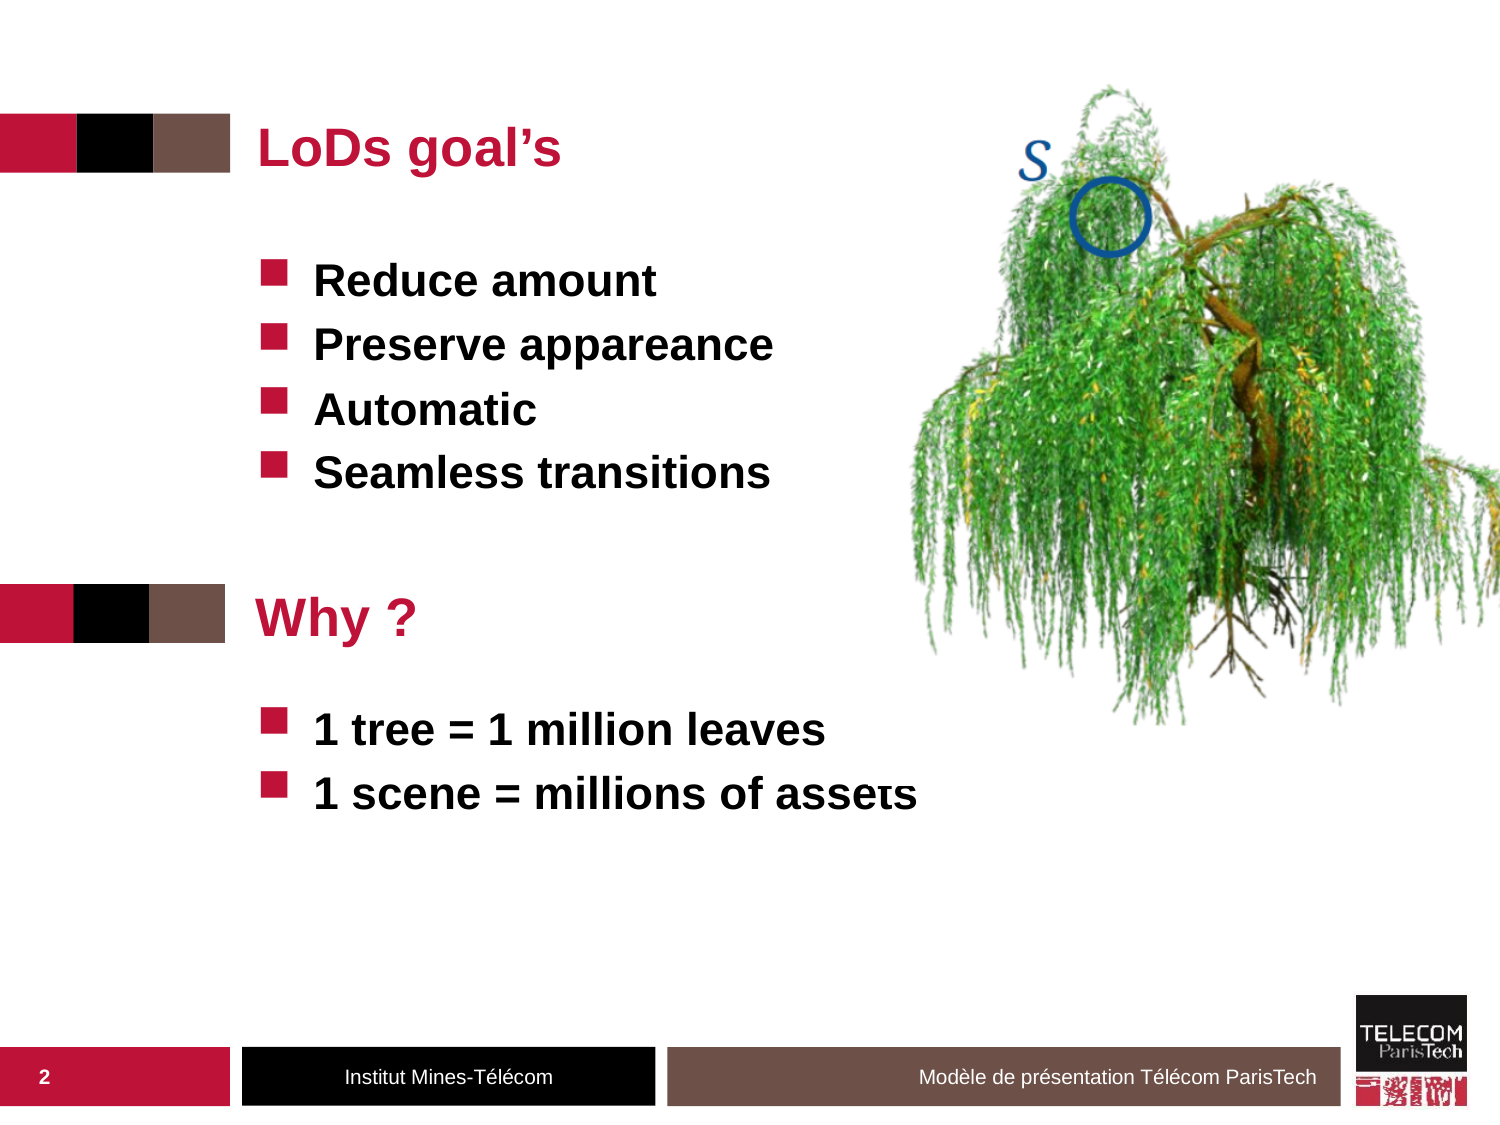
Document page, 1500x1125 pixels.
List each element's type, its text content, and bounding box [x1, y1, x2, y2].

slide_number 2 [1, 1046, 89, 1106]
picture [1352, 991, 1471, 1110]
picture [867, 42, 1500, 786]
text_box Reduce amount Preserve appareance Automatic Seamless transitions 1 tree = 1 million leaves 1 scene = millions of assets [242, 243, 1425, 986]
picture [0, 553, 242, 668]
footer Modèle de présentation Télécom ParisTech [667, 1046, 1341, 1106]
title LoDs goal’s [242, 0, 1425, 185]
